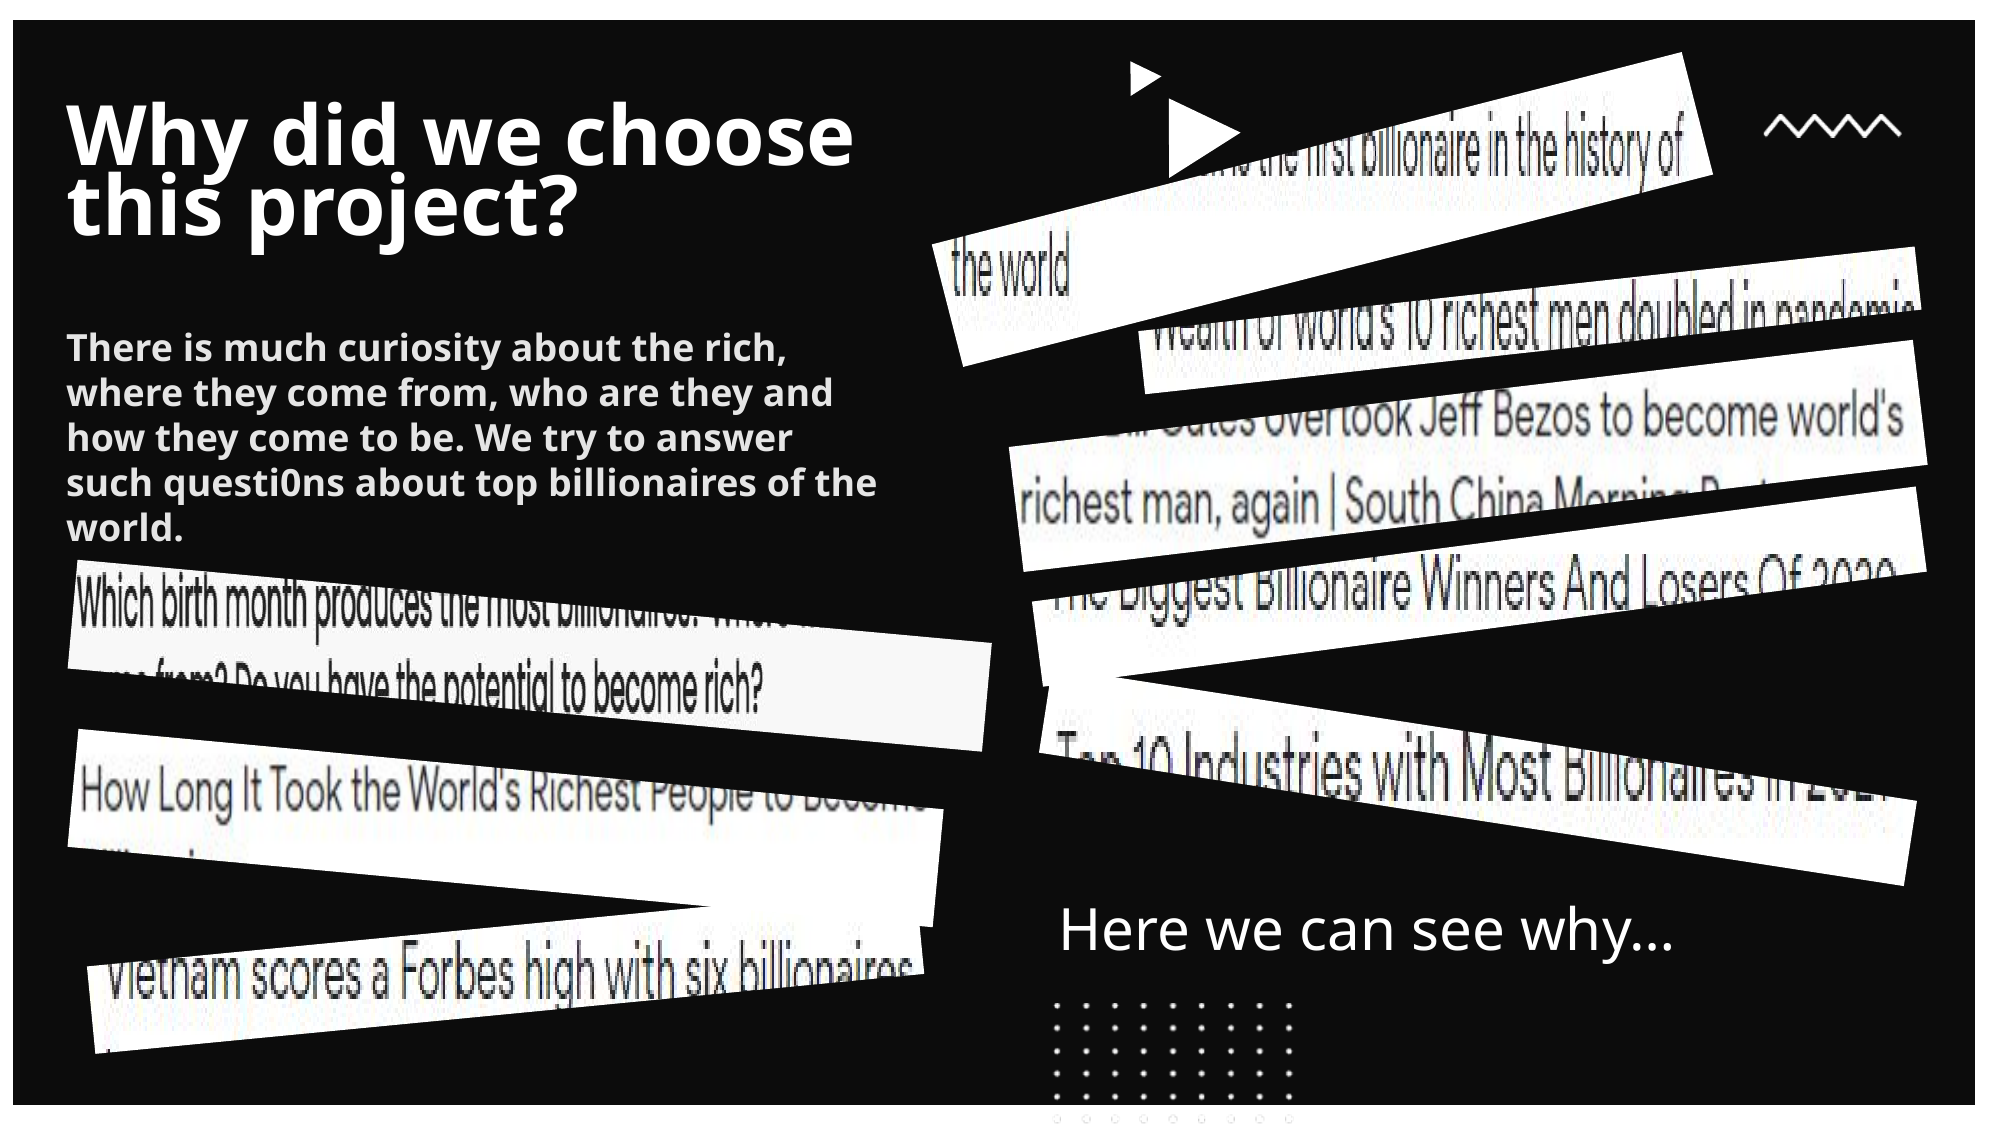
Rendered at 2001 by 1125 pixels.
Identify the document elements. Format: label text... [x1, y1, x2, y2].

text_box [1168, 98, 1241, 178]
picture [1051, 1002, 1296, 1125]
picture [1758, 114, 1908, 138]
text_box [1136, 244, 1924, 397]
text_box [65, 726, 946, 930]
text_box There is much curiosity about the rich, where they come from, who are they and how they come to be. We try to answer such questi0ns about top billionaires of the world. [50, 316, 905, 533]
text_box [0, 7, 1989, 1118]
text_box [1006, 337, 1930, 575]
text_box [1036, 665, 1920, 889]
text_box [929, 49, 1716, 369]
text_box Here we can see why… [1044, 884, 1872, 970]
text_box [65, 557, 994, 754]
text_box Why did we choose this project? [50, 101, 989, 177]
text_box [84, 907, 927, 1056]
text_box [1130, 61, 1162, 96]
text_box [1029, 484, 1929, 689]
